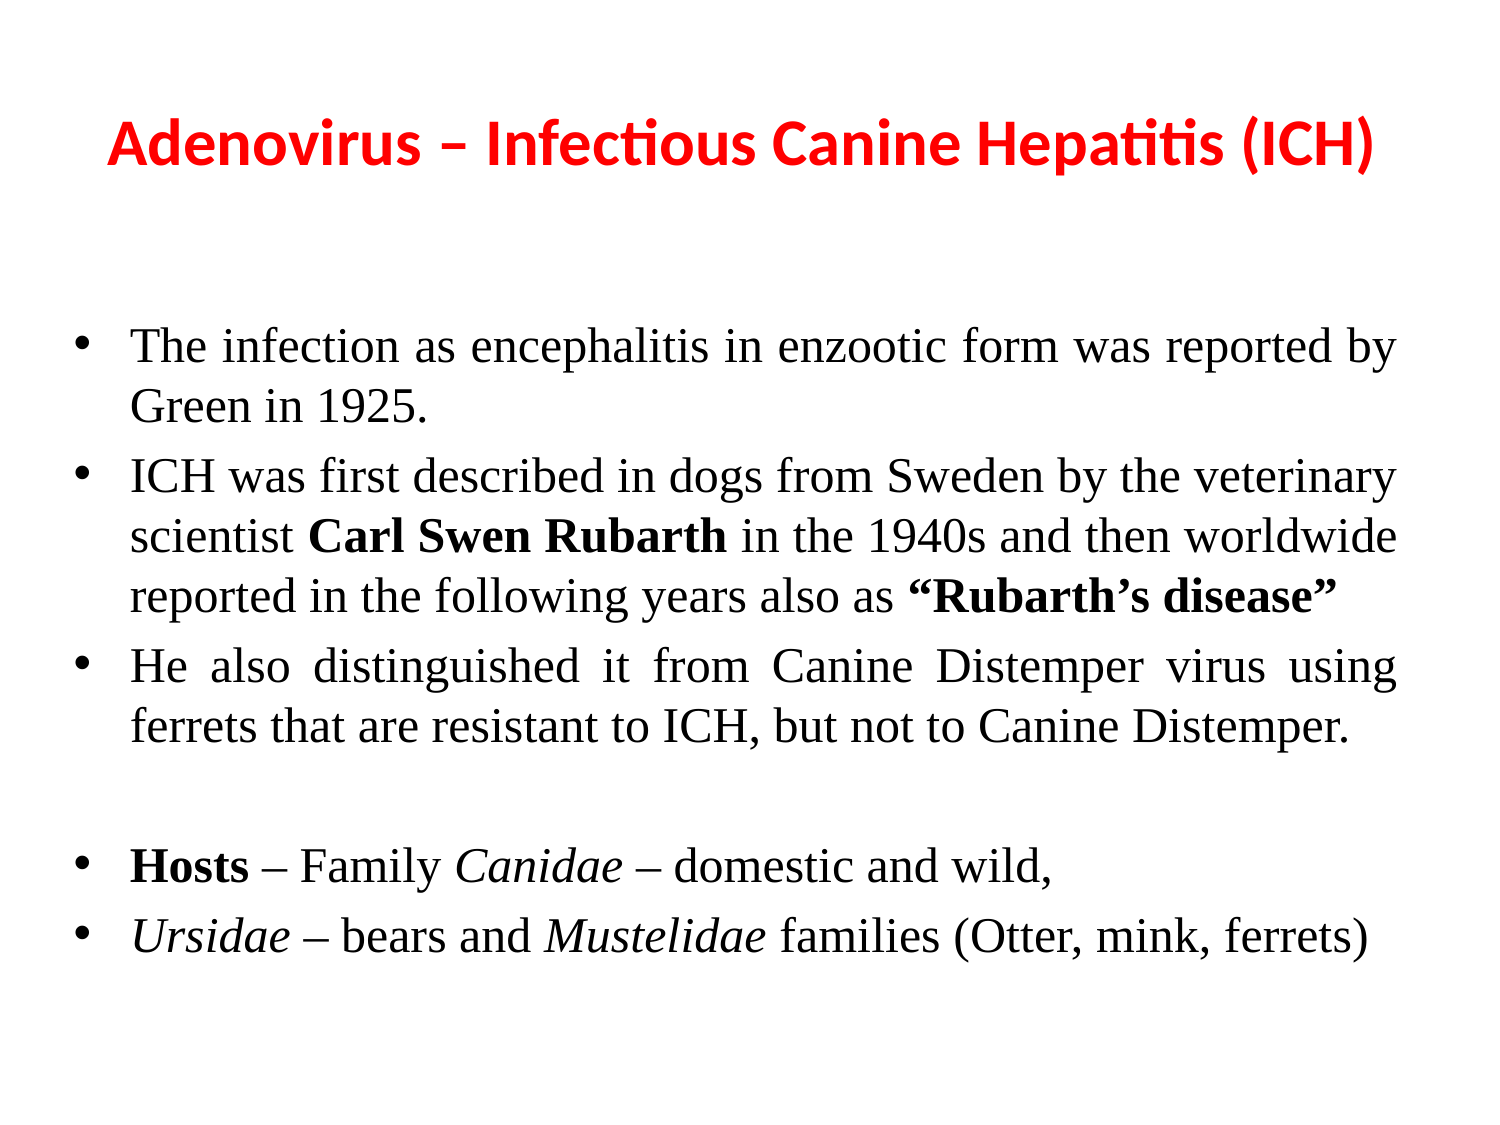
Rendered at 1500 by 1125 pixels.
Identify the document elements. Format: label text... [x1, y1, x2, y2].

list The infection as encephalitis in enzootic form was reported by Green in 1925. ICH was first described in dogs from Sweden by the veterinary scientist Carl Swen Rubarth in the 1940s and then worldwide reported in the following years also as “Rubarth’s disease” He also distinguished it from Canine Distemper virus using ferrets that are resistant to ICH, but not to Canine Distemper. Hosts – Family Canidae – domestic and wild, Ursidae – bears and Mustelidae families (Otter, mink, ferrets) [58, 304, 1414, 1097]
title Adenovirus – Infectious Canine Hepatitis (ICH) [75, 45, 1425, 233]
